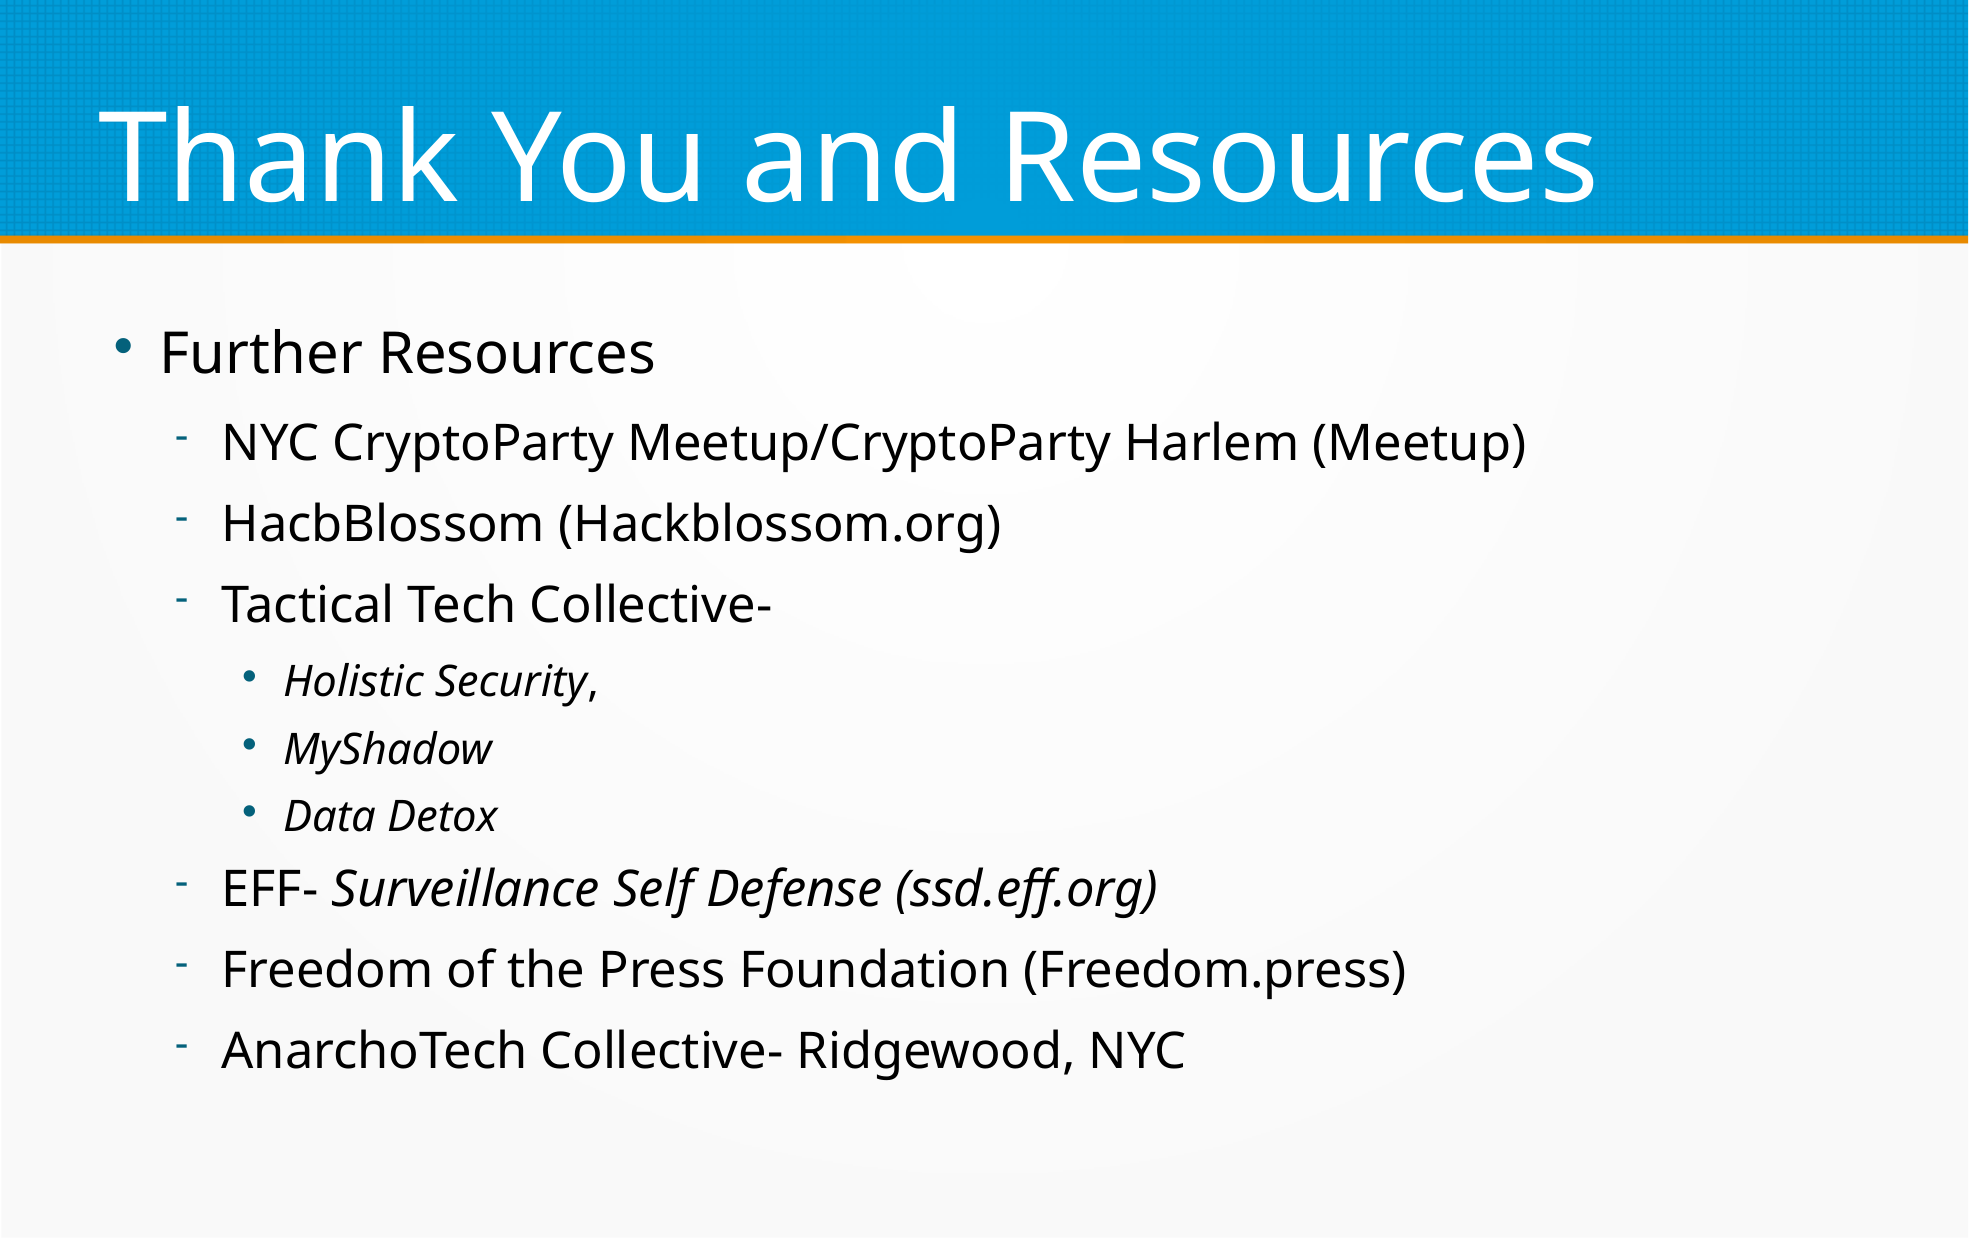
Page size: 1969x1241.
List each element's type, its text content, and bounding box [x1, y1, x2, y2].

picture [0, 236, 1969, 1241]
text_box Further Resources NYC CryptoParty Meetup/CryptoParty Harlem (Meetup) HacbBlossom (Hackblossom.org) Tactical Tech Collective- Holistic Security, MyShadow Data Detox EFF- Surveillance Self Defense (ssd.eff.org) Freedom of the Press Foundation (Freedom.press) AnarchoTech Collective- Ridgewood, NYC [98, 315, 1860, 1080]
text_box Thank You and Resources [98, 19, 1870, 227]
